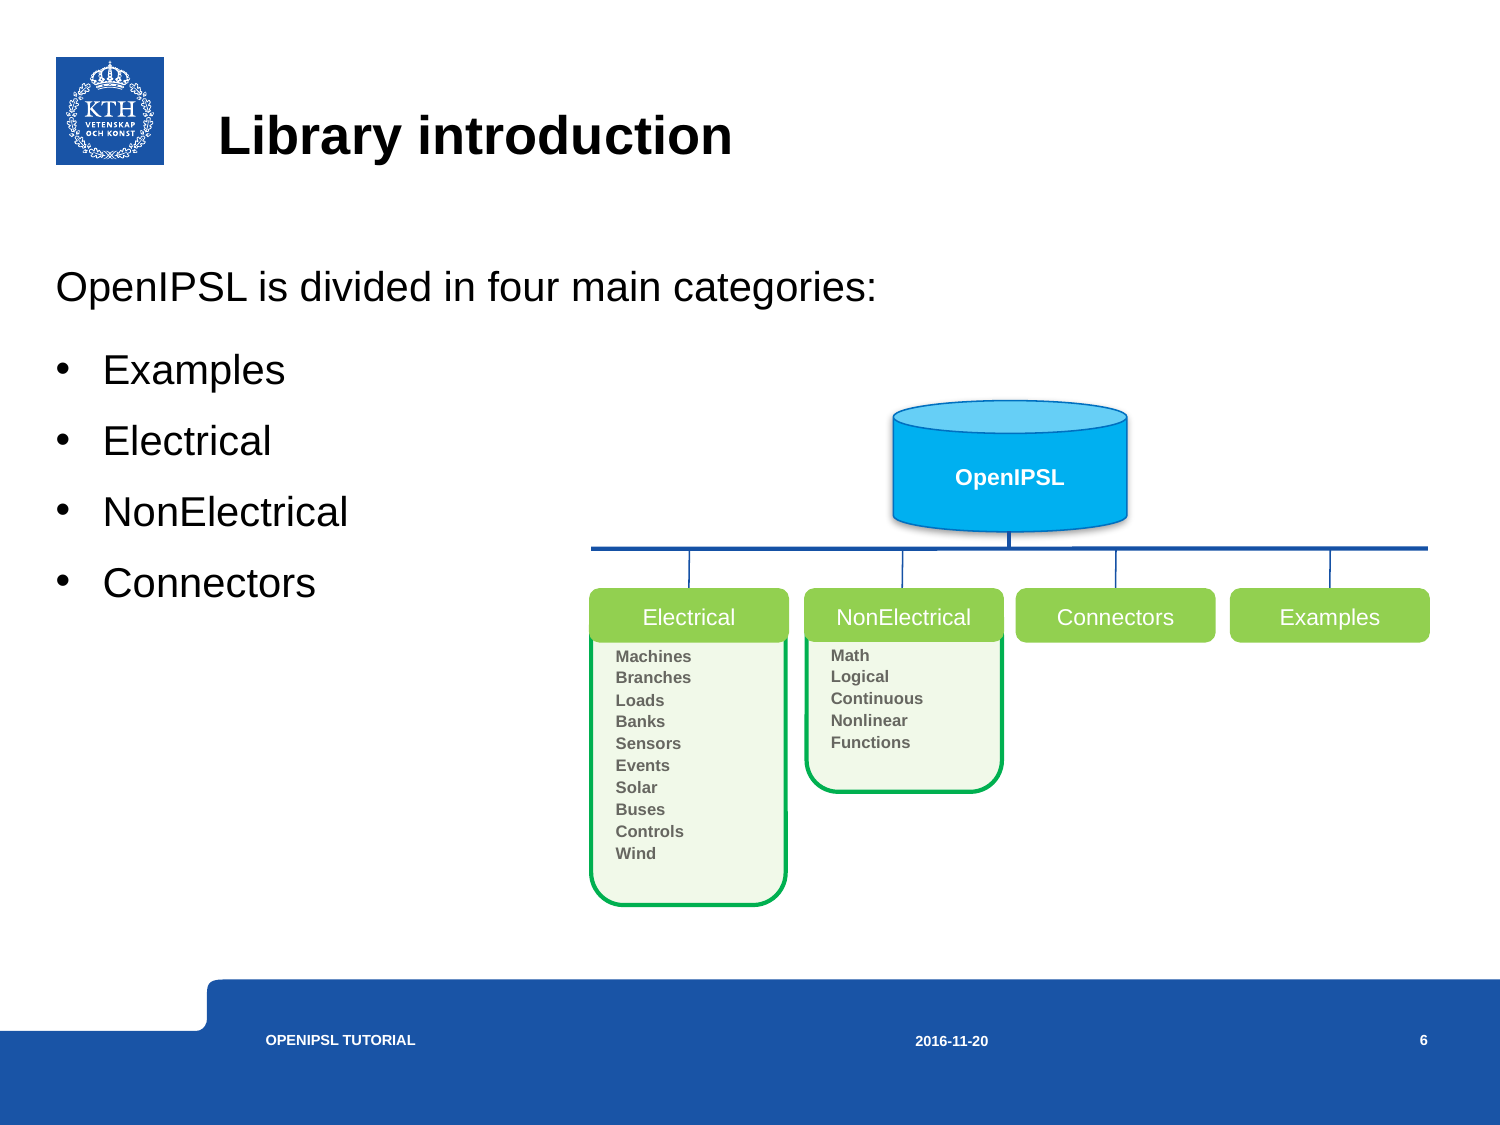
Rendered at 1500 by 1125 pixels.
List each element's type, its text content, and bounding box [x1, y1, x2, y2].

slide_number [915, 1031, 1266, 1092]
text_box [590, 400, 1429, 906]
slide_number 6 [1340, 1030, 1428, 1091]
footer OpenIPSL Tutorial [265, 1030, 741, 1091]
title Library introduction [218, 55, 1447, 166]
list OpenIPSL is divided in four main categories: Examples Electrical NonElectrical Connectors [55, 259, 1447, 929]
